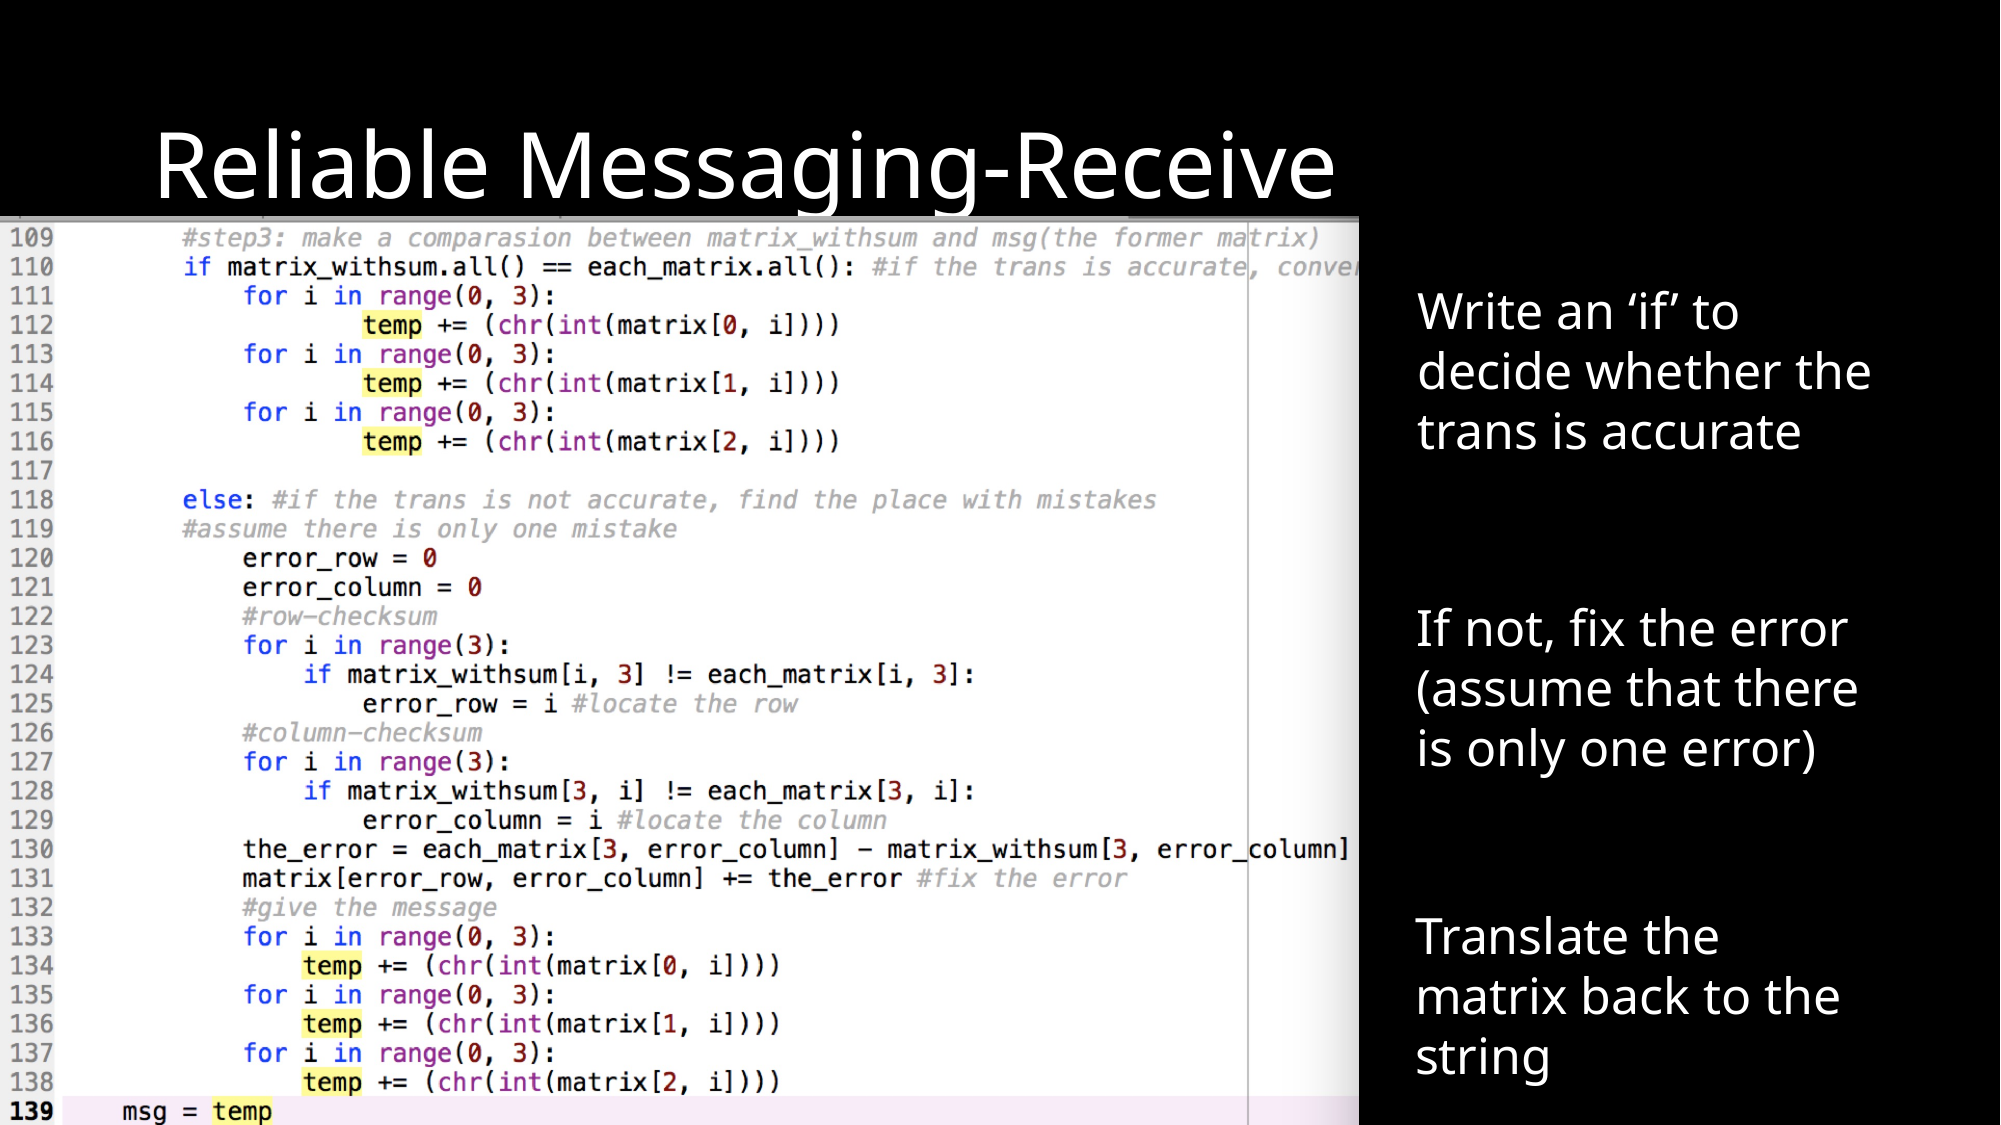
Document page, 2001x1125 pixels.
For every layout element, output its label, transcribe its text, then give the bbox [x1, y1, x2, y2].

text_box If not, fix the error (assume that there is only one error) [1402, 589, 1909, 784]
text_box Write an ‘if’ to decide whether the trans is accurate [1403, 271, 1910, 467]
text_box Translate the matrix back to the string [1400, 897, 1890, 1092]
title Reliable Messaging-Receive [137, 59, 1863, 278]
picture [0, 216, 1359, 1125]
